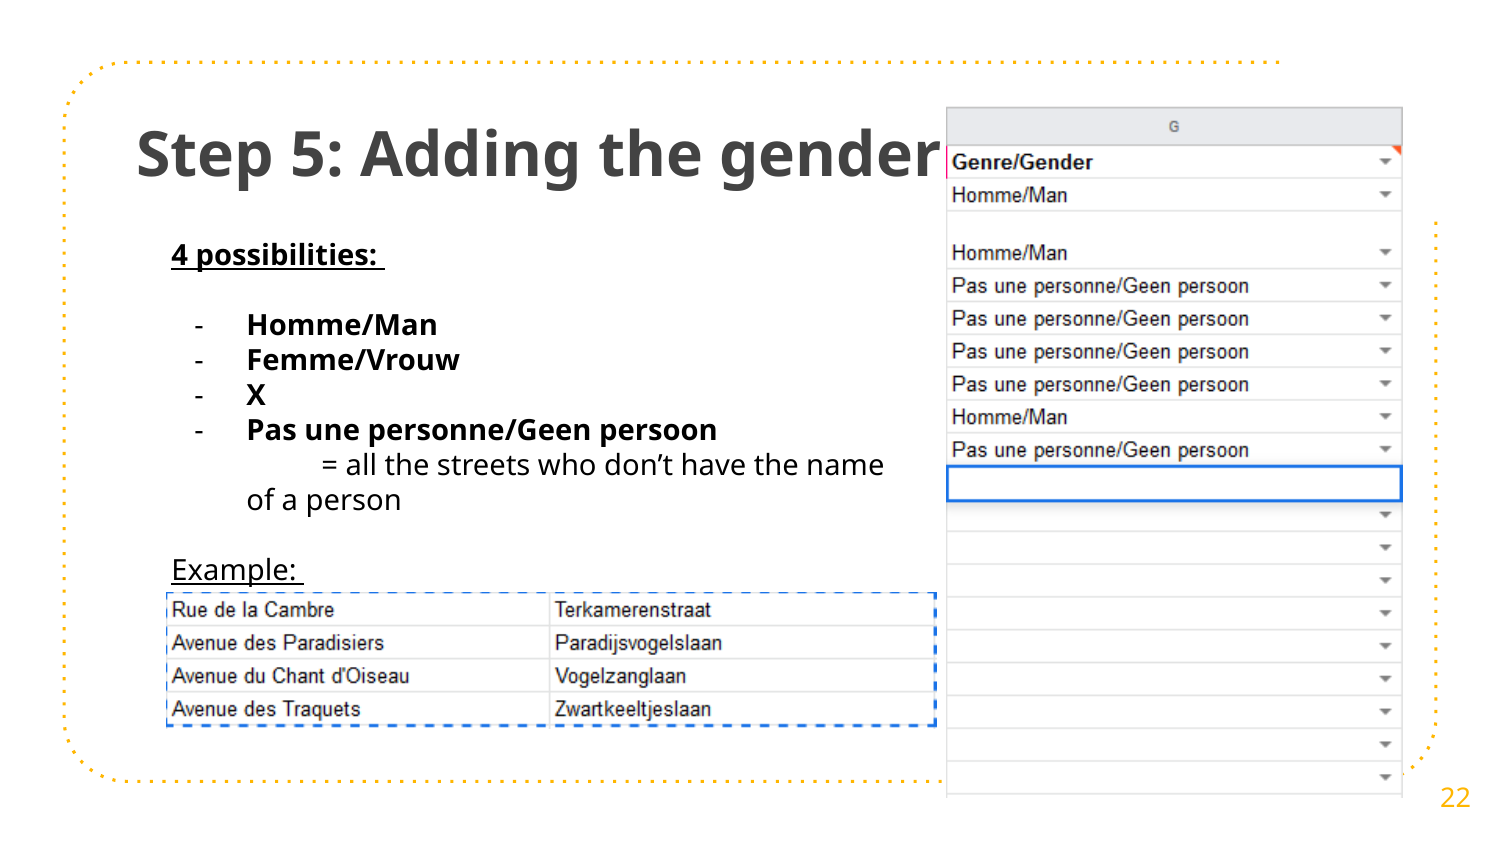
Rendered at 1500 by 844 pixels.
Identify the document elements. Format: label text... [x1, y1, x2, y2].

slide_number ‹#› [1411, 753, 1500, 844]
text_box Step 5: Adding the gender [121, 87, 1208, 190]
picture [166, 592, 938, 729]
picture [946, 103, 1403, 799]
text_box 4 possibilities: Homme/Man Femme/Vrouw X Pas une personne/Geen persoon = all the streets who don’t have the name of a person Example: [156, 221, 941, 776]
